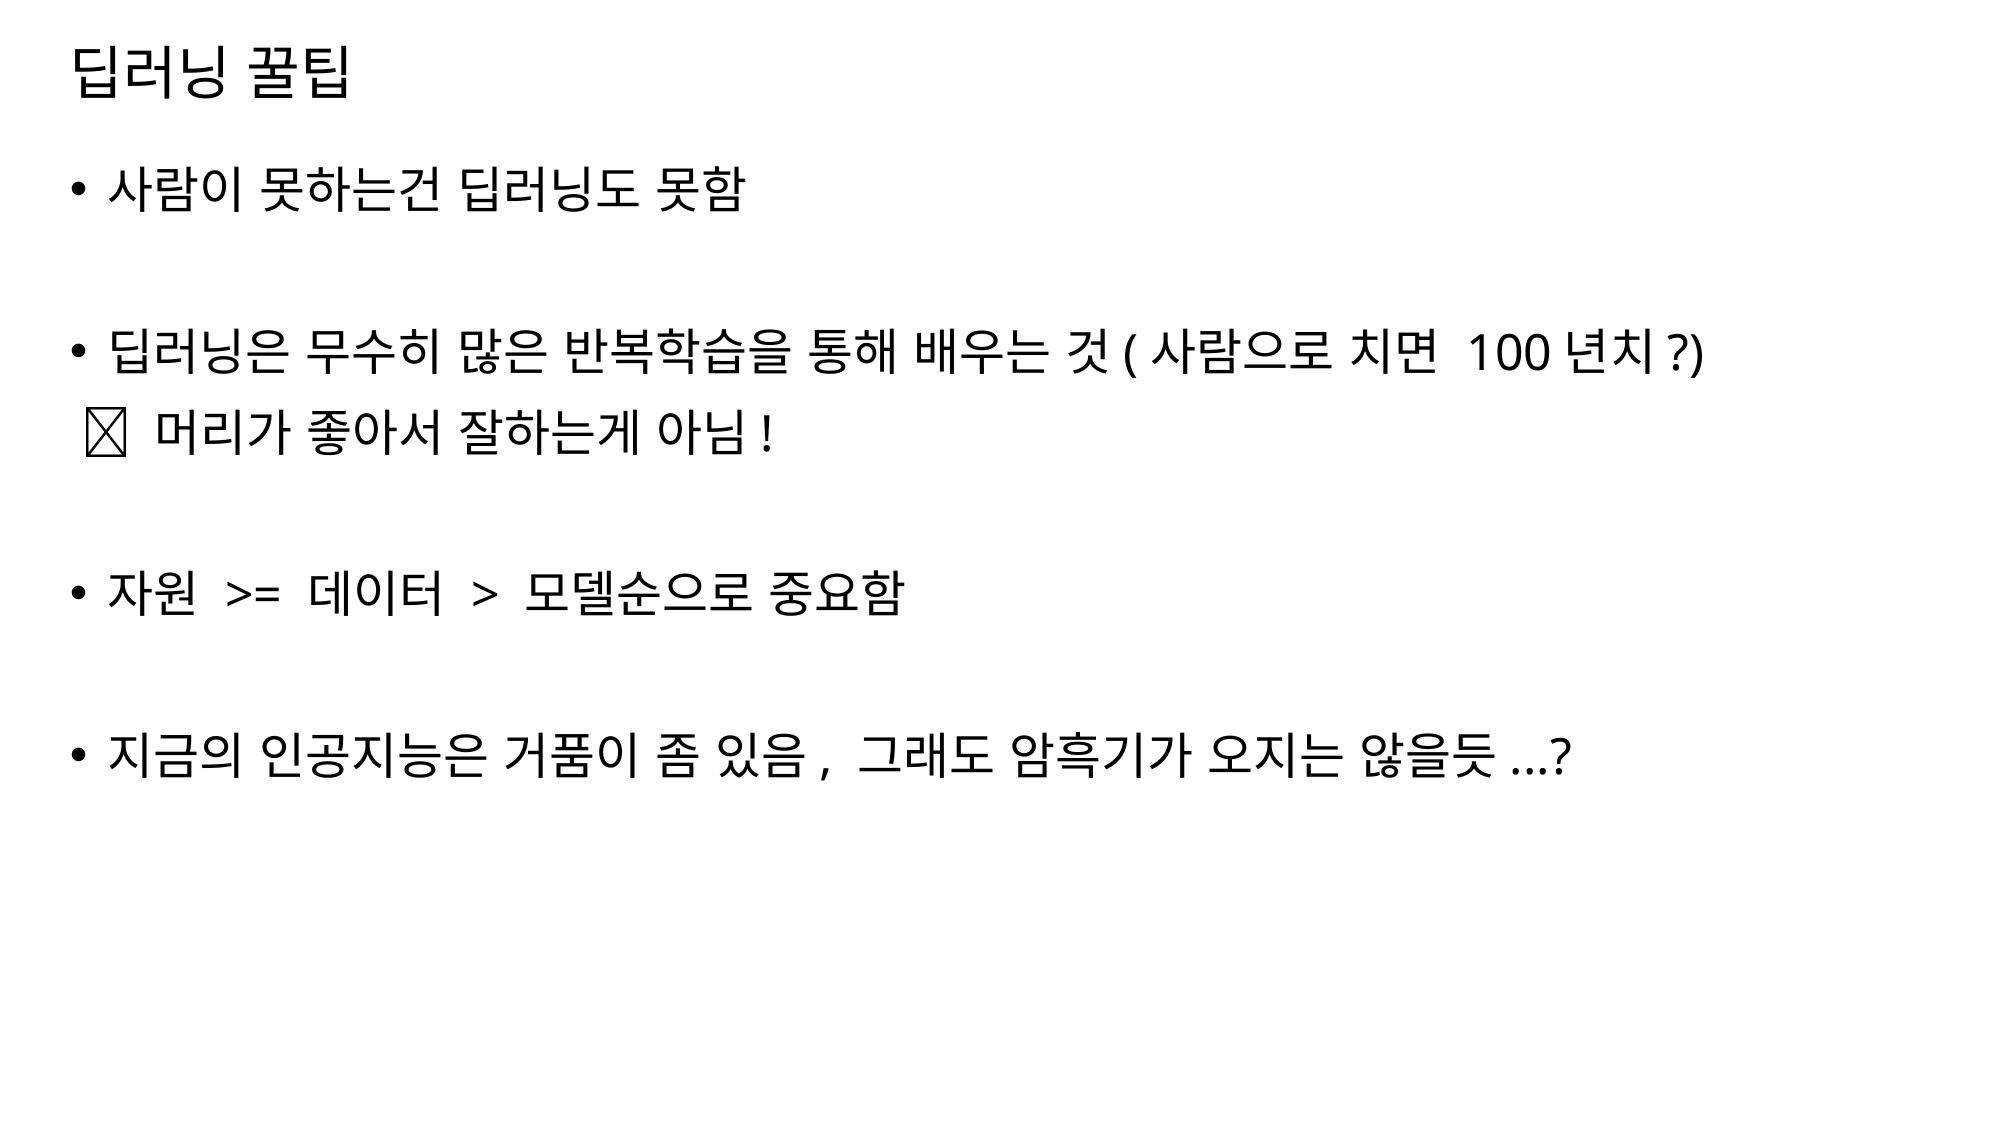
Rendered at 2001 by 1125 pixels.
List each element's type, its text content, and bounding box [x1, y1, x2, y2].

list 사람이 못하는건 딥러닝도 못함 딥러닝은 무수히 많은 반복학습을 통해 배우는 것(사람으로 치면 100년치?)  머리가 좋아서 잘하는게 아님! 자원 >= 데이터 > 모델순으로 중요함 지금의 인공지능은 거품이 좀 있음, 그래도 암흑기가 오지는 않을듯...? [54, 151, 1945, 1038]
title 딥러닝 꿀팁 [54, 31, 1945, 120]
